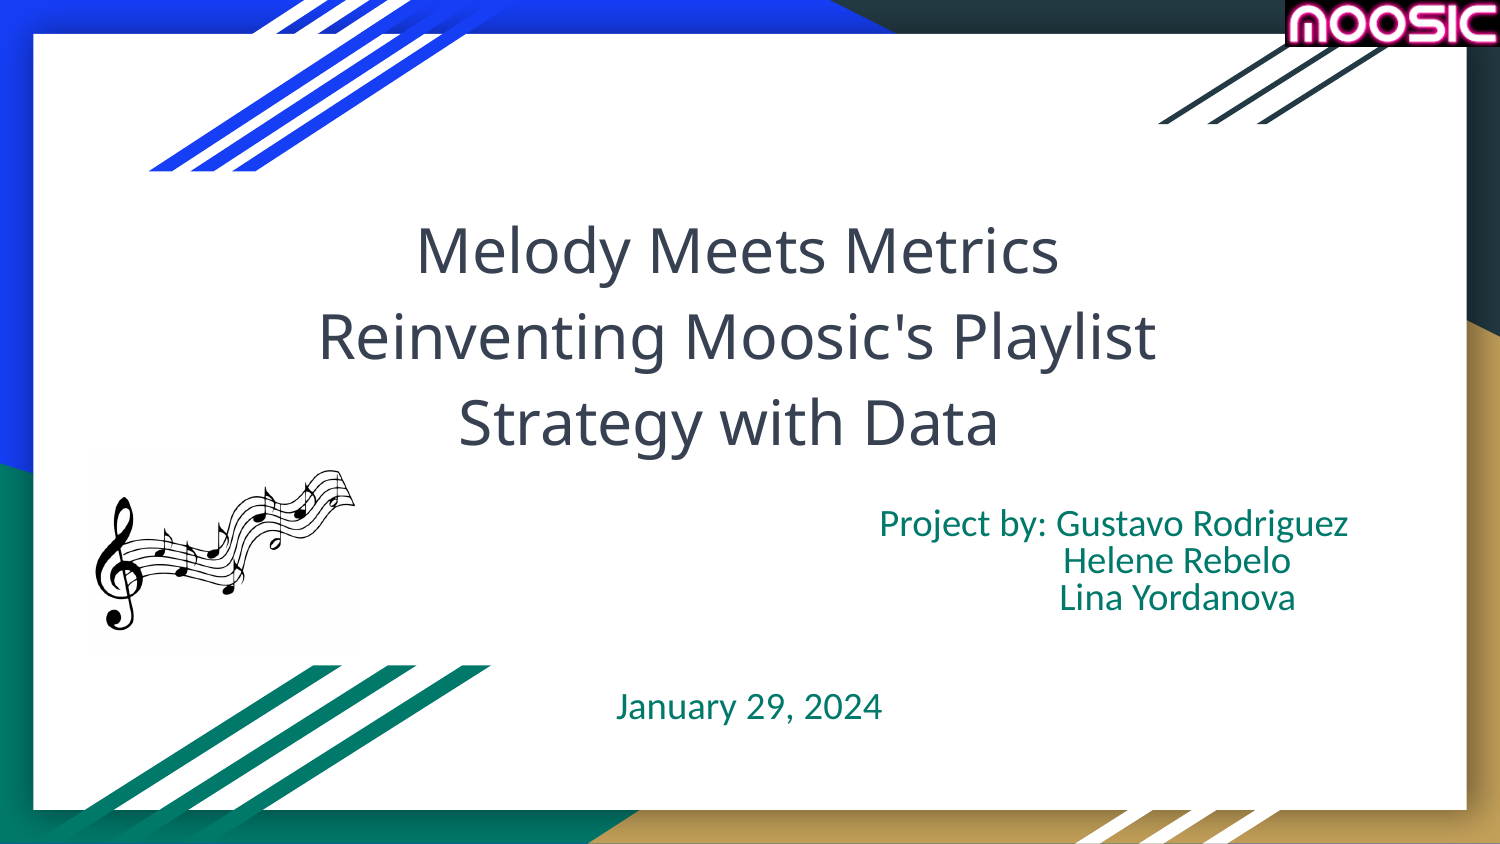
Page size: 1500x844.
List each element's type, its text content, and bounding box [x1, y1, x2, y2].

title Melody Meets Metrics Reinventing Moosic's Playlist Strategy with Data [159, 210, 1317, 448]
text_box January 29, 2024 [600, 674, 942, 742]
picture [1285, 0, 1500, 48]
subtitle Project by: Gustavo Rodriguez Helene Rebelo Lina Yordanova [864, 491, 1413, 631]
picture [90, 447, 360, 653]
